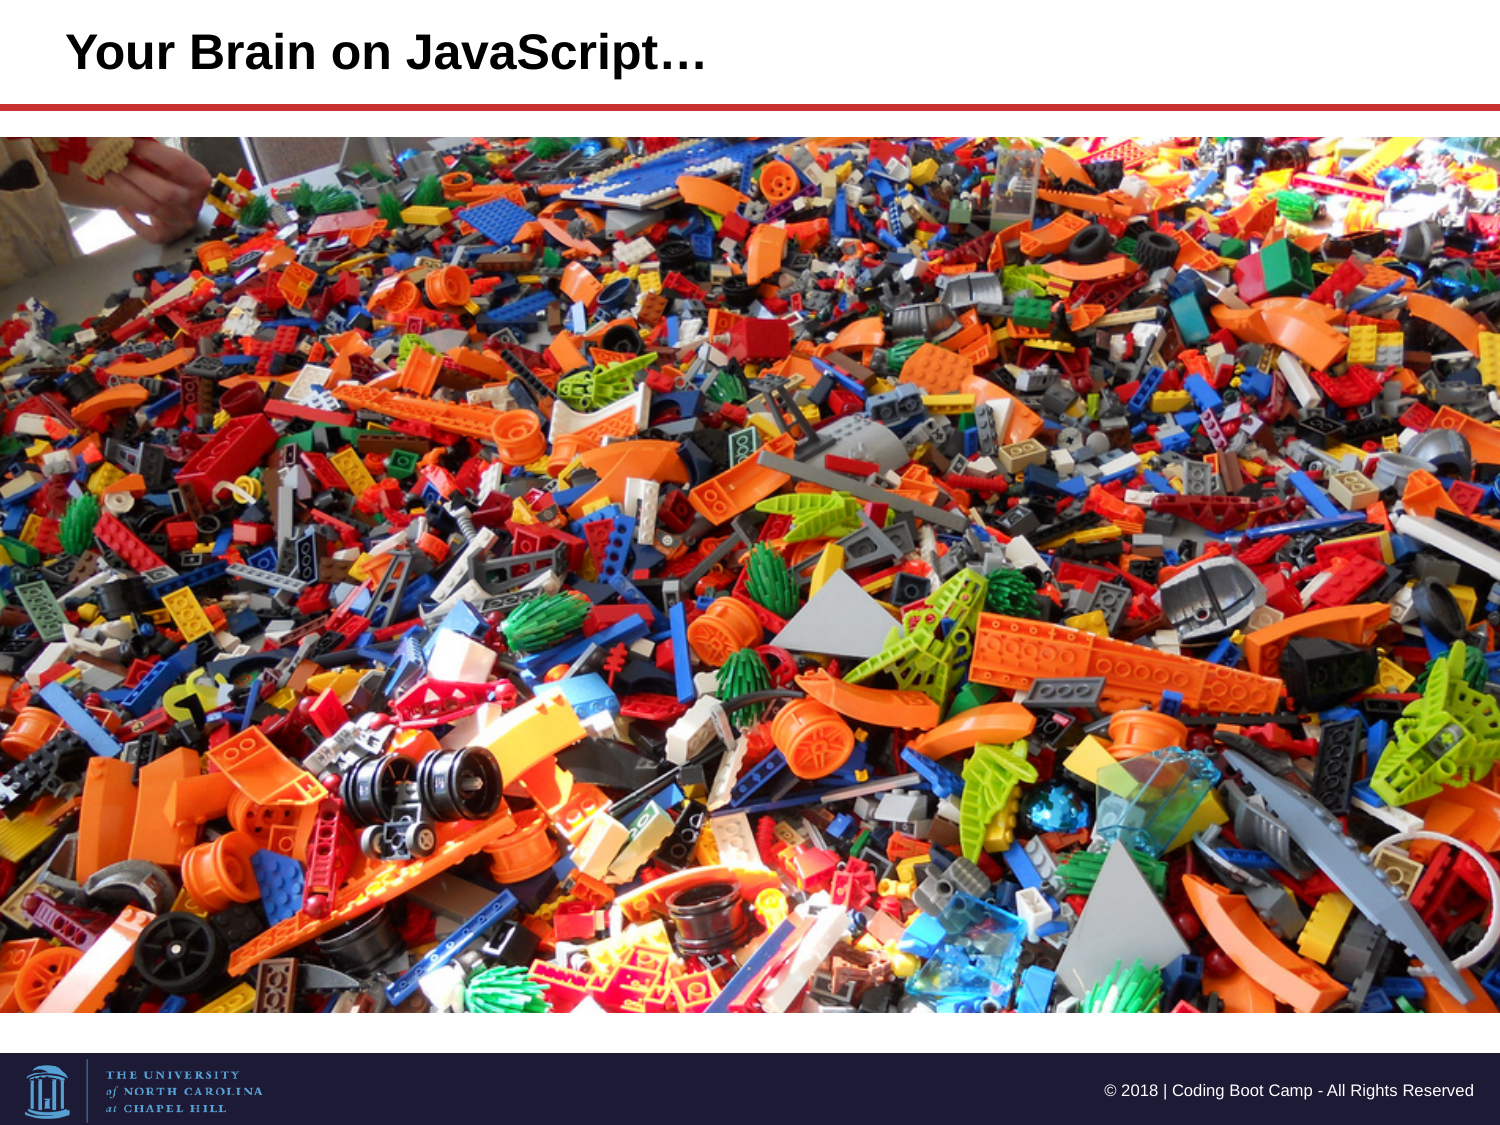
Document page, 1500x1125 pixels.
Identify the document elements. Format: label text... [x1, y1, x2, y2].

title Your Brain on JavaScript… [50, 0, 948, 108]
picture [24, 1058, 263, 1123]
picture [0, 137, 1500, 1013]
